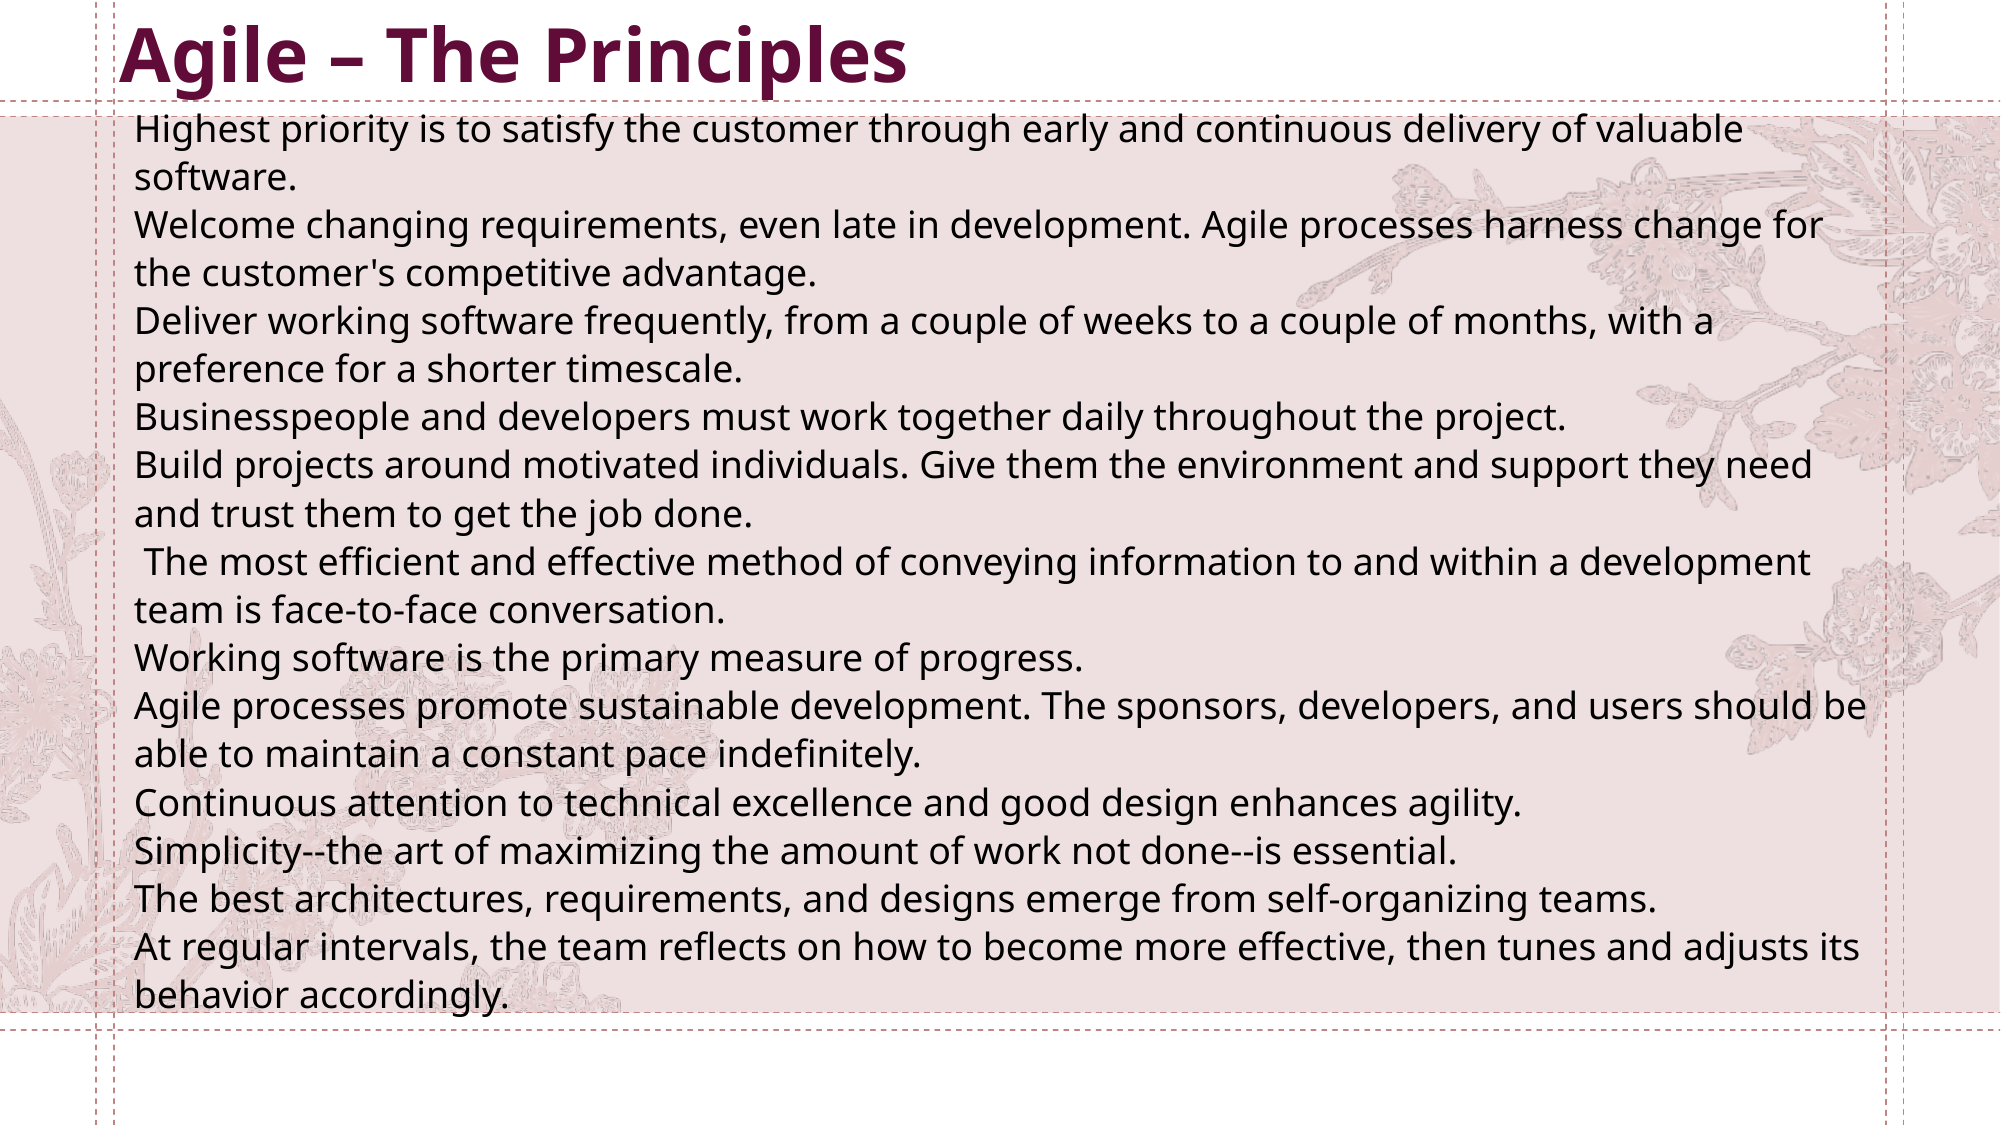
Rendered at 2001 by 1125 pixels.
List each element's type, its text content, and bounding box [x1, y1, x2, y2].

text_box Agile – The Principles [104, 0, 1148, 105]
title Highest priority is to satisfy the customer through early and continuous delivery of valuable software. Welcome changing requirements, even late in development. Agile processes harness change for the customer's competitive advantage. Deliver working software frequently, from a couple of weeks to a couple of months, with a preference for a shorter timescale. Businesspeople and developers must work together daily throughout the project. Build projects around motivated individuals. Give them the environment and support they need and trust them to get the job done. The most efficient and effective method of conveying information to and within a development team is face-to-face conversation. Working software is the primary measure of progress. Agile processes promote sustainable development. The sponsors, developers, and users should be able to maintain a constant pace indefinitely. Continuous attention to technical excellence and good design enhances agility. Simplicity--the art of maximizing the amount of work not done--is essential. The best architectures, requirements, and designs emerge from self-organizing teams. At regular intervals, the team reflects on how to become more effective, then tunes and adjusts its behavior accordingly. [118, 184, 1887, 979]
picture [0, 297, 778, 1013]
picture [1240, 116, 2000, 873]
